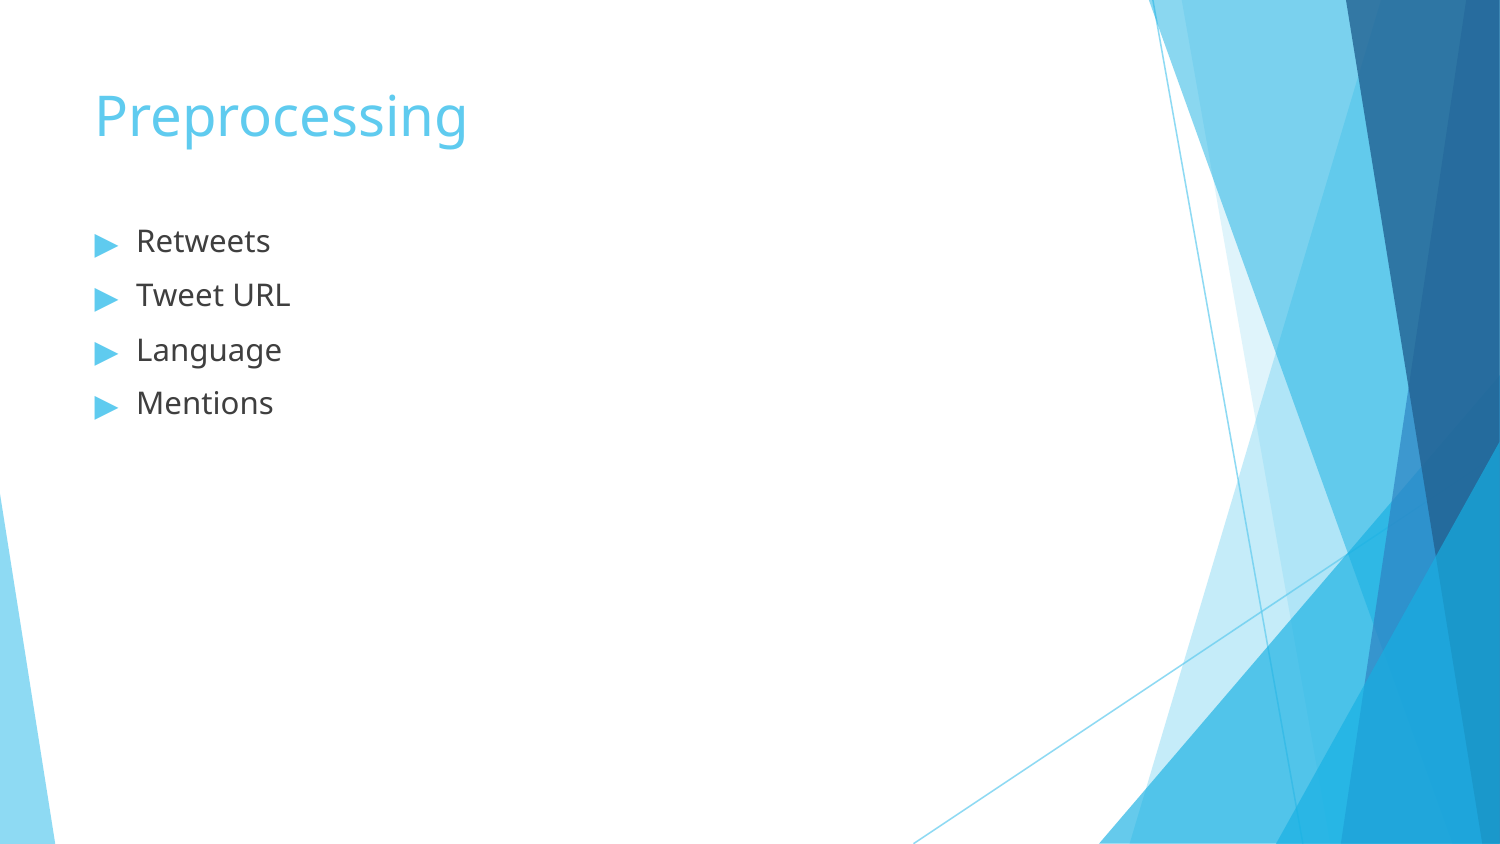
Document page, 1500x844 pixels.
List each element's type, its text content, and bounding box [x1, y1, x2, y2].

title Preprocessing [83, 75, 1141, 186]
list Retweets Tweet URL Language Mentions [83, 215, 1141, 744]
